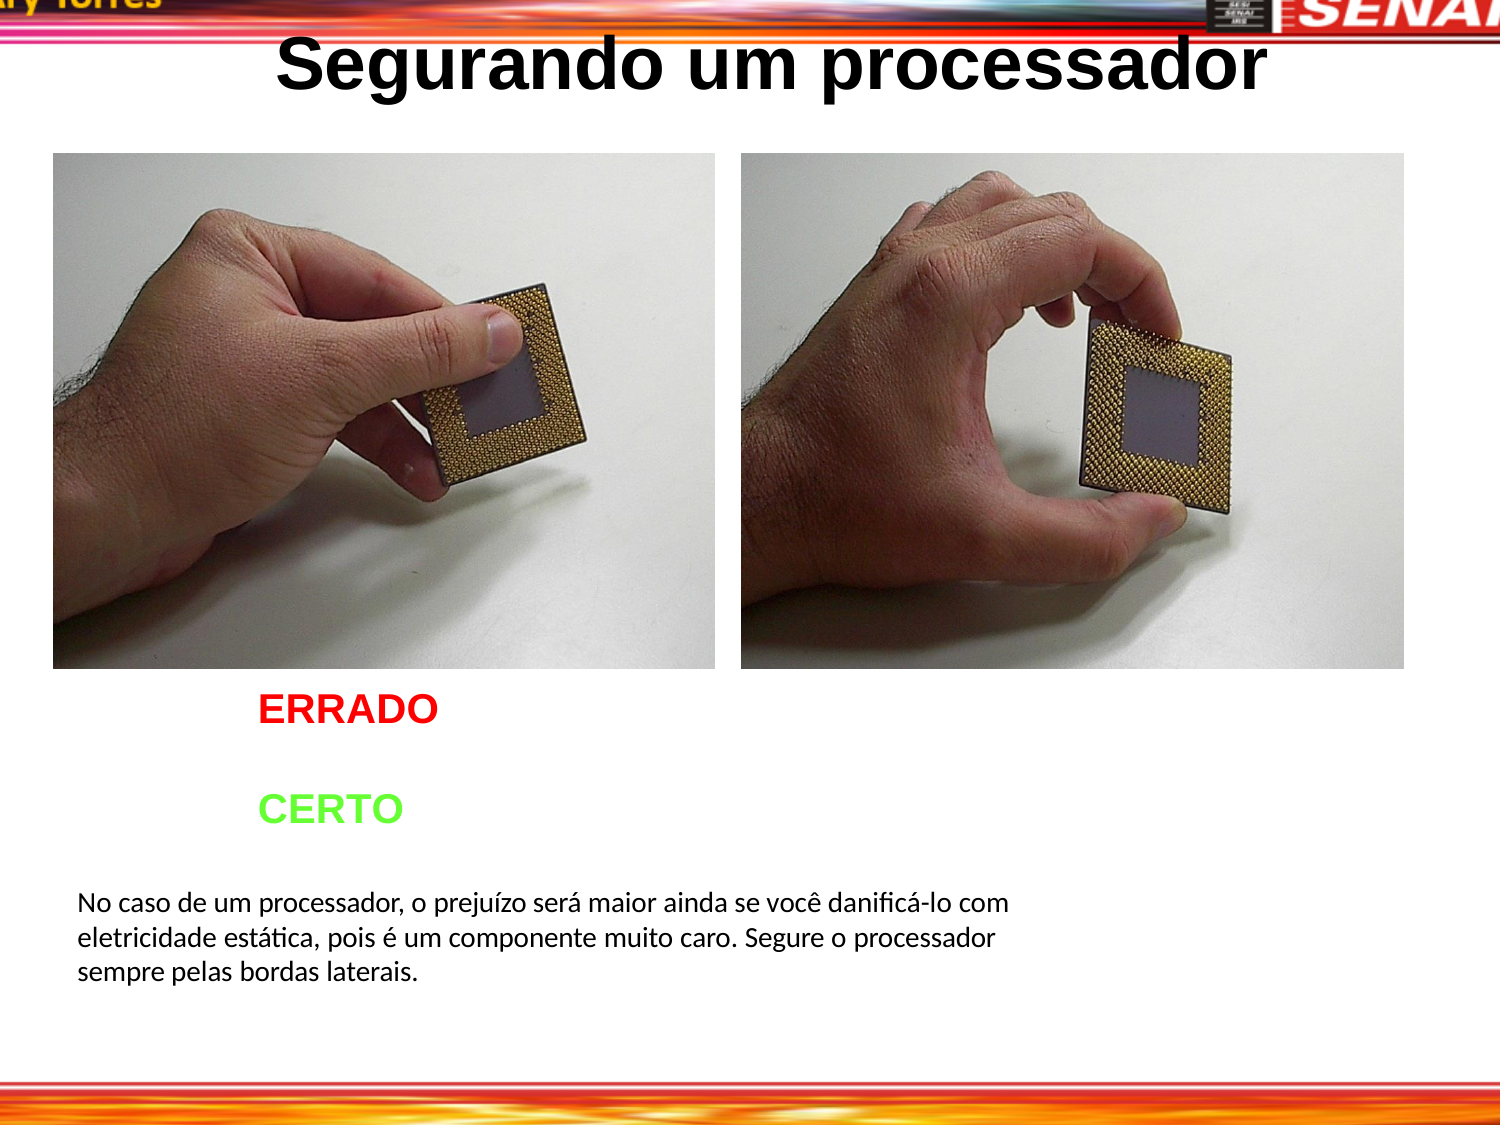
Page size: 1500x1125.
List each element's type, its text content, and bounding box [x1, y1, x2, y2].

title Segurando um processador [273, 12, 1274, 203]
text_box ERRADO CERTO No caso de um processador, o prejuízo será maior ainda se você danificá-lo com eletricidade estática, pois é um componente muito caro. Segure o processador sempre pelas bordas laterais. [75, 679, 1131, 988]
picture [0, 0, 1500, 1125]
